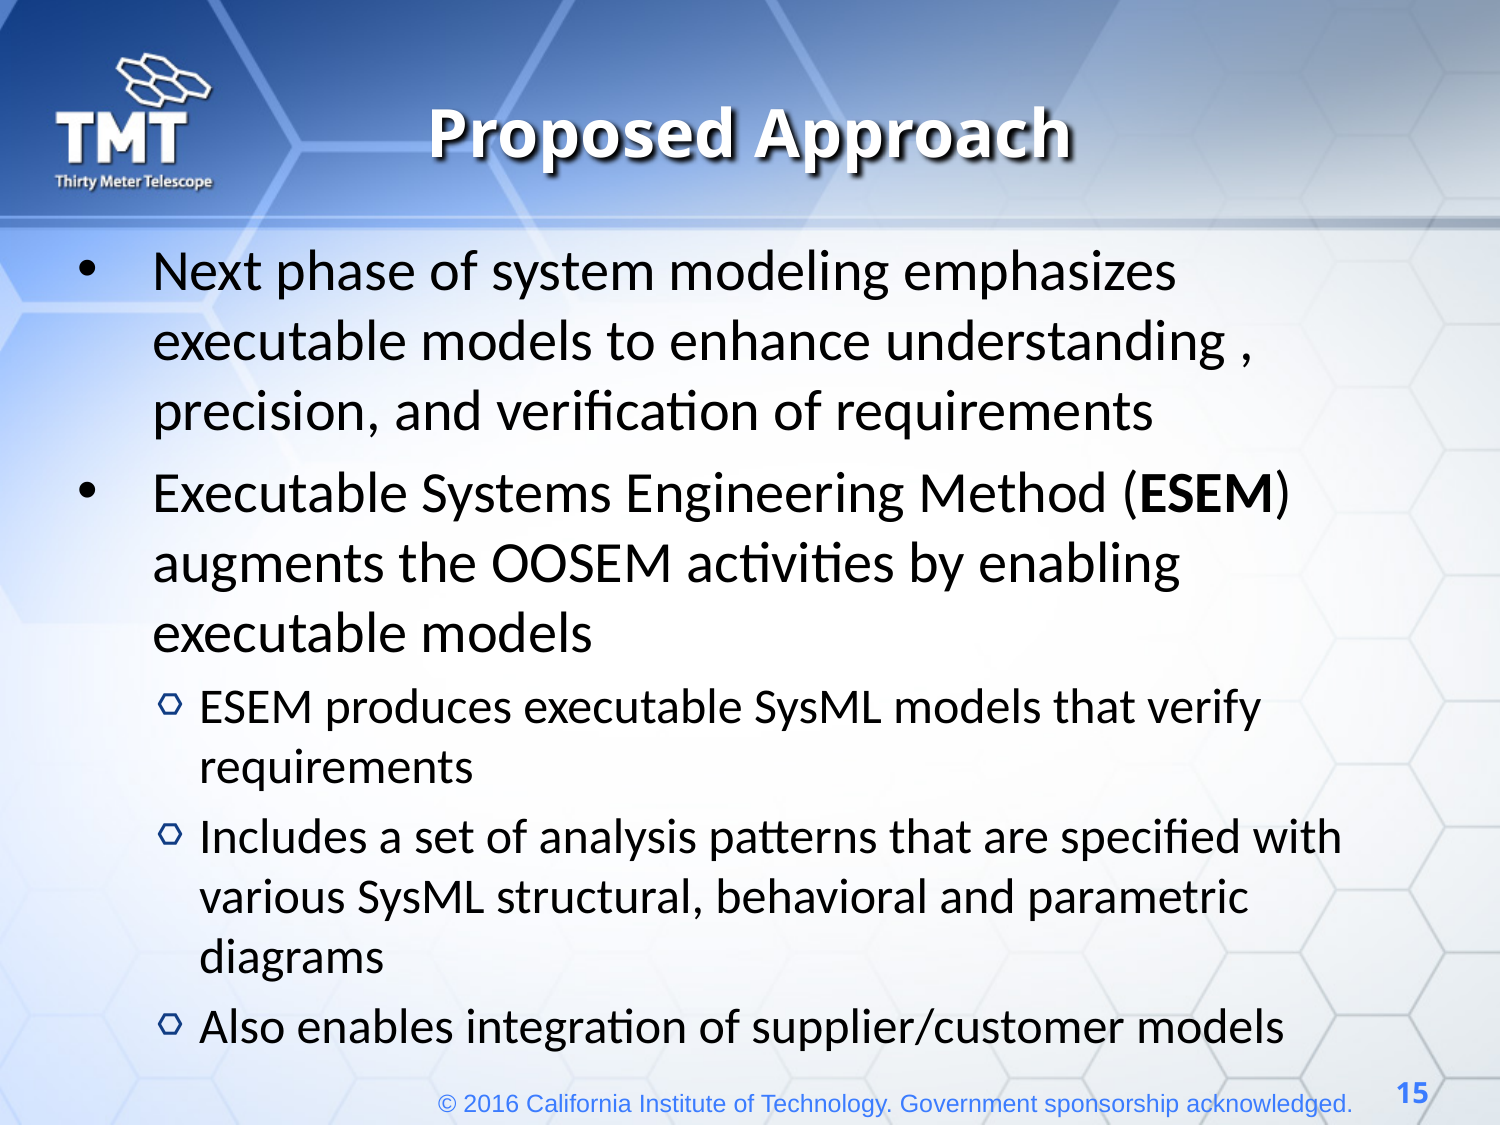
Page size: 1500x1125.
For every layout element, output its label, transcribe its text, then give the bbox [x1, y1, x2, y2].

title Proposed Approach [75, 50, 1425, 213]
list Next phase of system modeling emphasizes executable models to enhance understanding , precision, and verification of requirements Executable Systems Engineering Method (ESEM) augments the OOSEM activities by enabling executable models ESEM produces executable SysML models that verify requirements Includes a set of analysis patterns that are specified with various SysML structural, behavioral and parametric diagrams Also enables integration of supplier/customer models [62, 224, 1450, 1063]
picture [0, 0, 1500, 1125]
